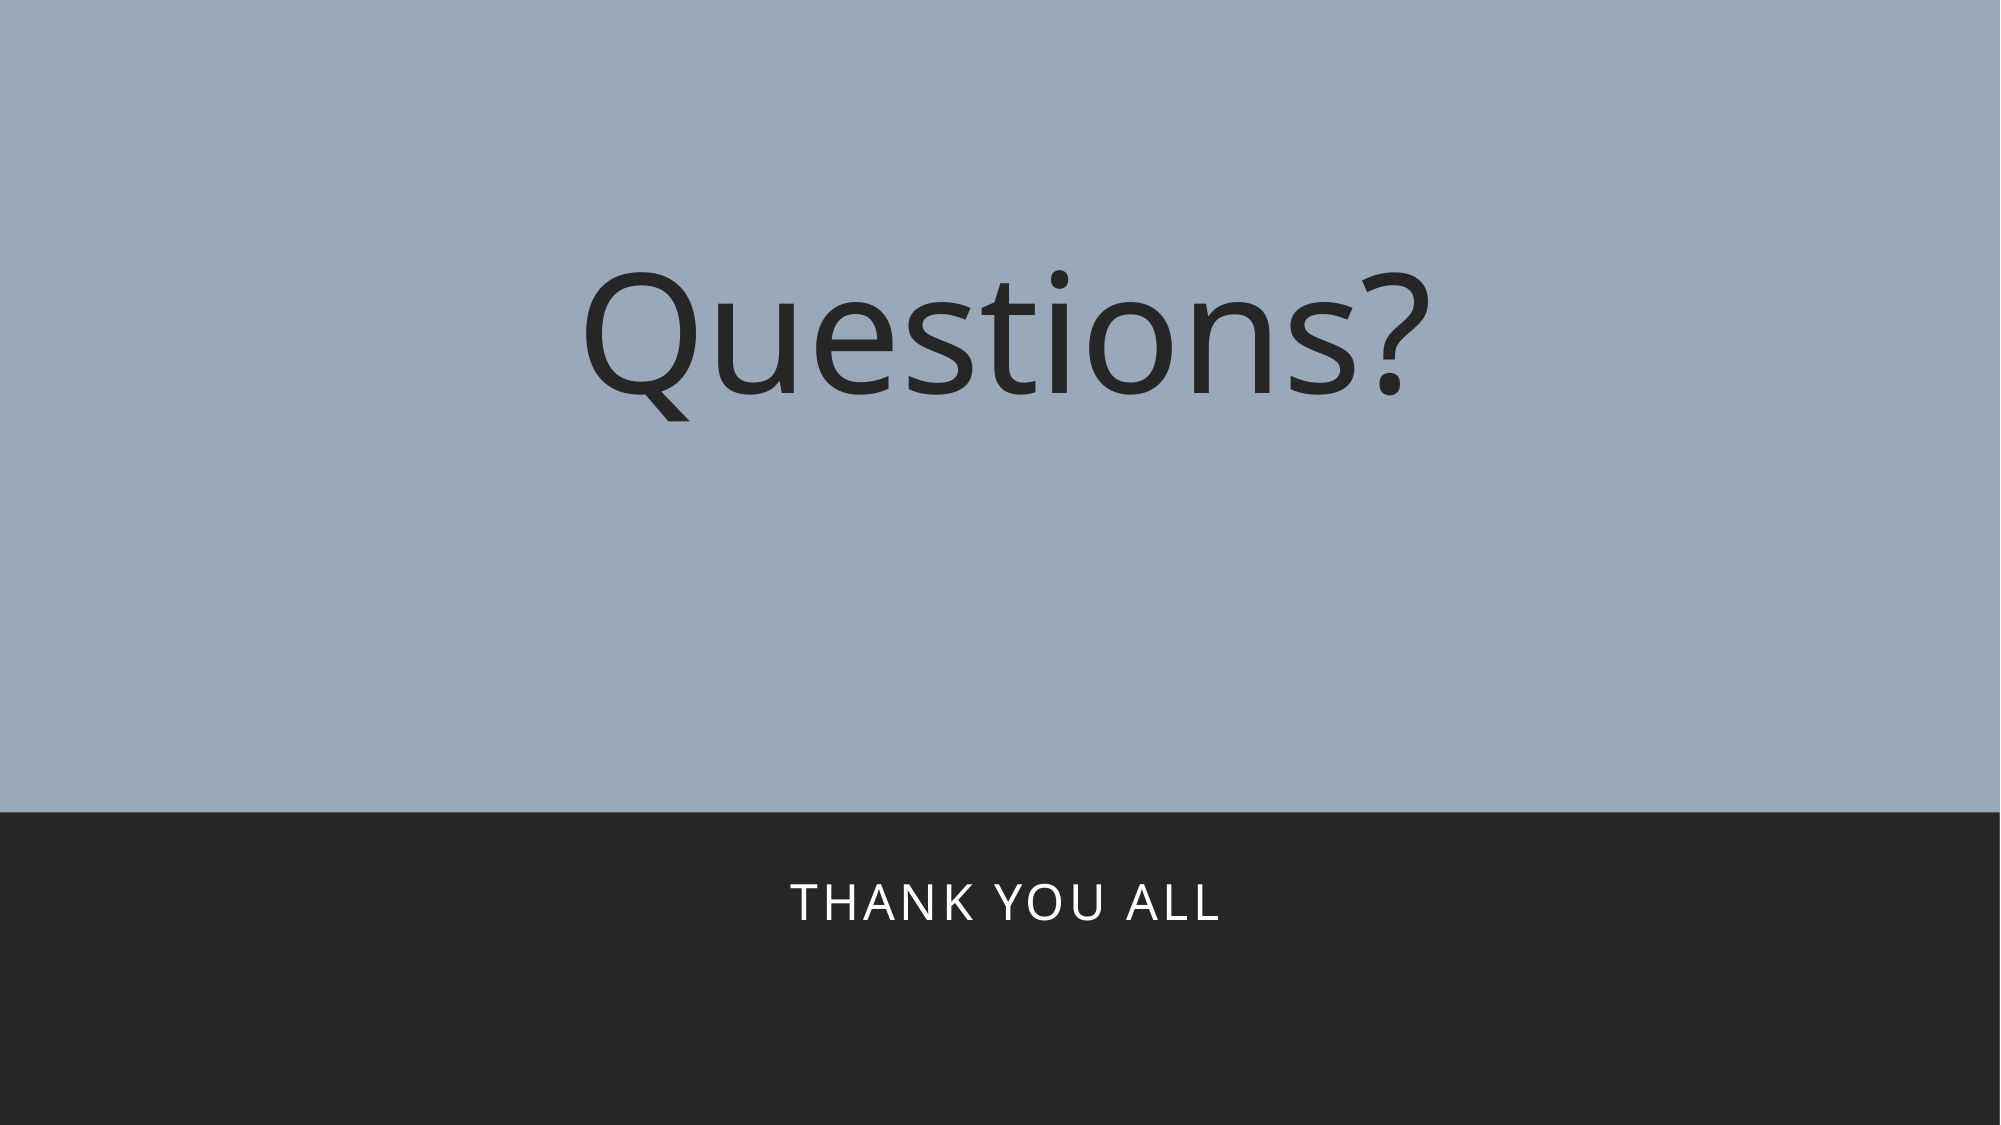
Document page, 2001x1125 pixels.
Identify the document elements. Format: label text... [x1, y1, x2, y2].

title Questions? [180, 124, 1830, 437]
text_box [0, 811, 2000, 1125]
text_box [0, 0, 2000, 811]
subtitle Thank you all [180, 857, 1831, 955]
